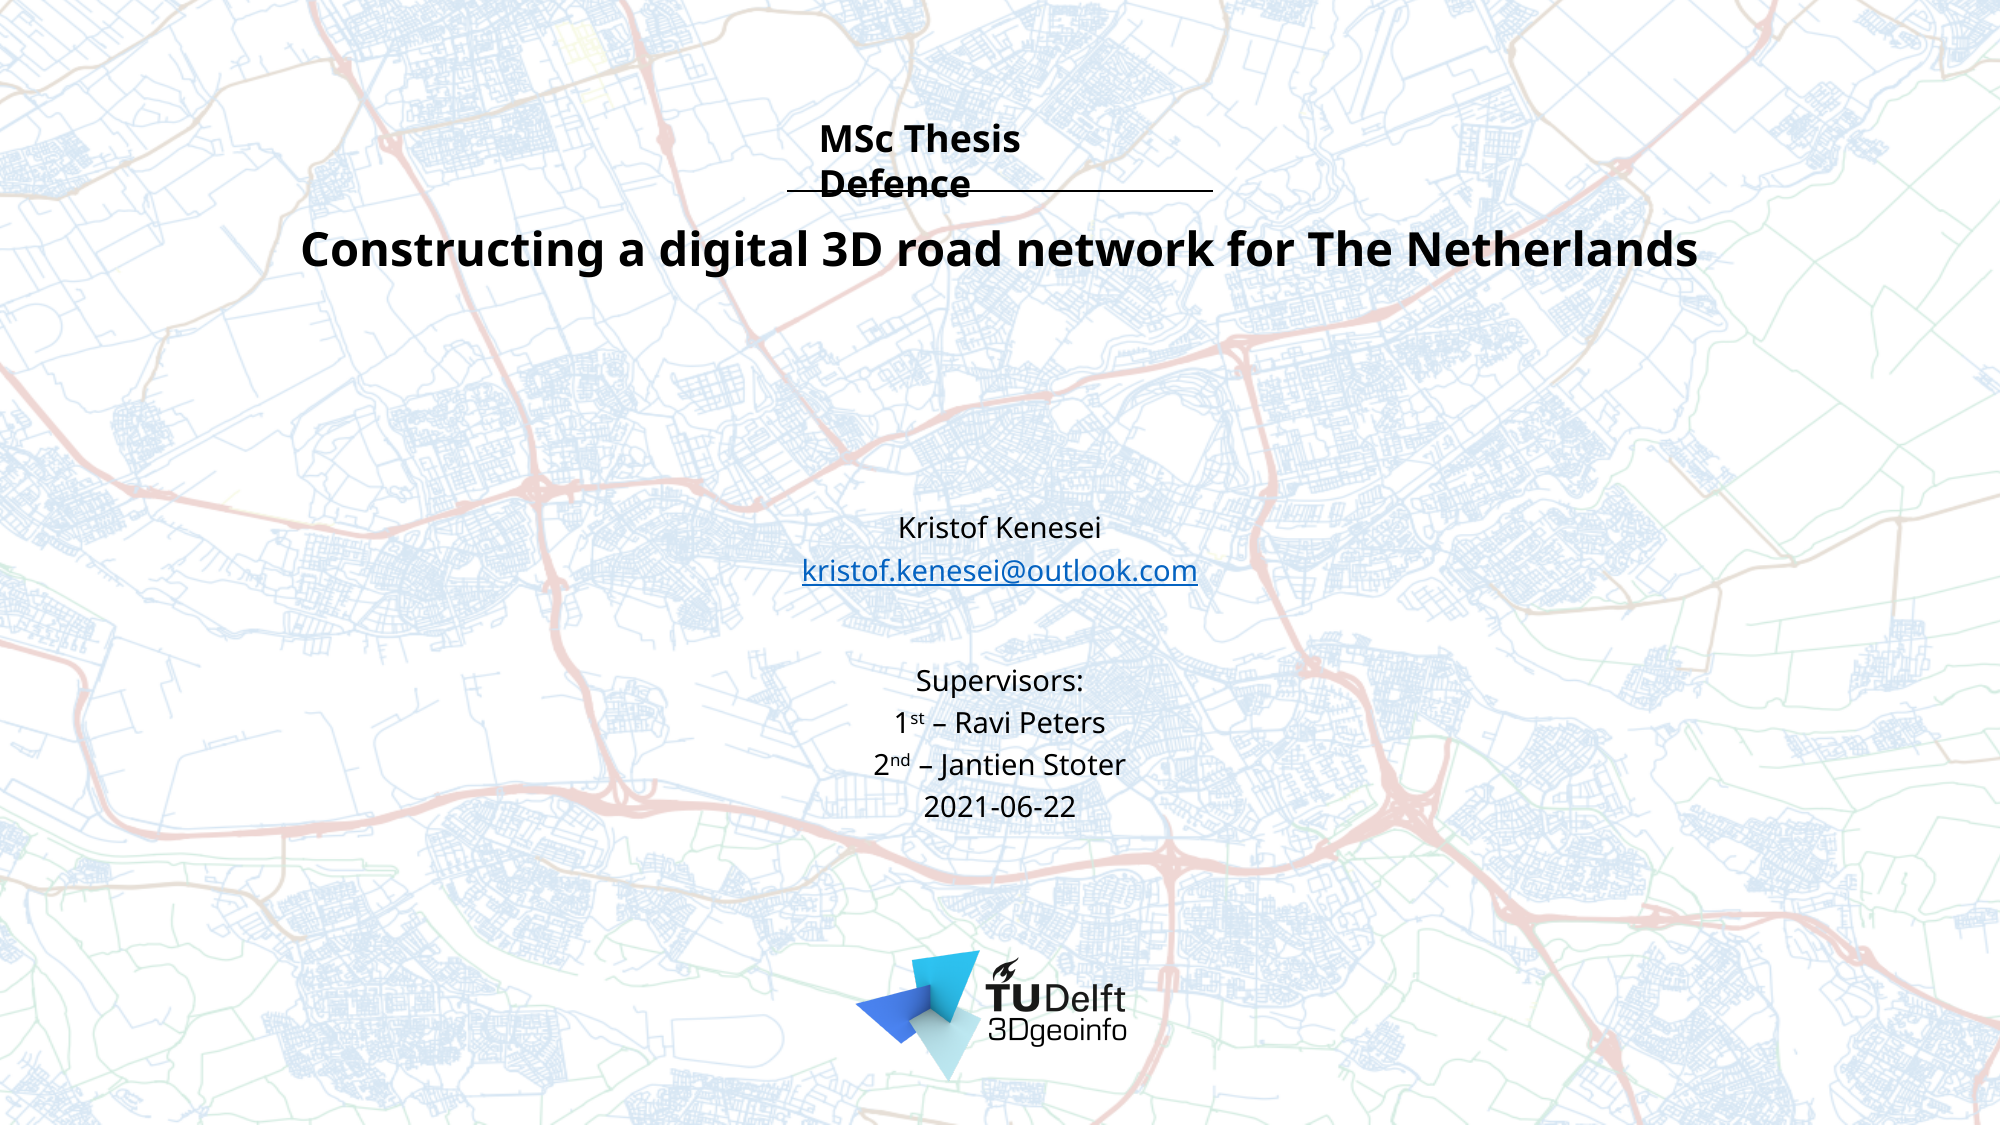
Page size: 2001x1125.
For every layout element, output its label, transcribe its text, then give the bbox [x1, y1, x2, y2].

picture [852, 943, 1148, 1085]
subtitle Kristof Kenesei kristof.kenesei@outlook.com Supervisors: 1st – Ravi Peters 2nd – Jantien Stoter 2021-06-22 [249, 495, 1750, 867]
title Constructing a digital 3D road network for The Netherlands [249, 206, 1750, 284]
text_box MSc Thesis Defence [803, 107, 1197, 190]
text_box MSc Thesis Defence [803, 191, 1197, 213]
